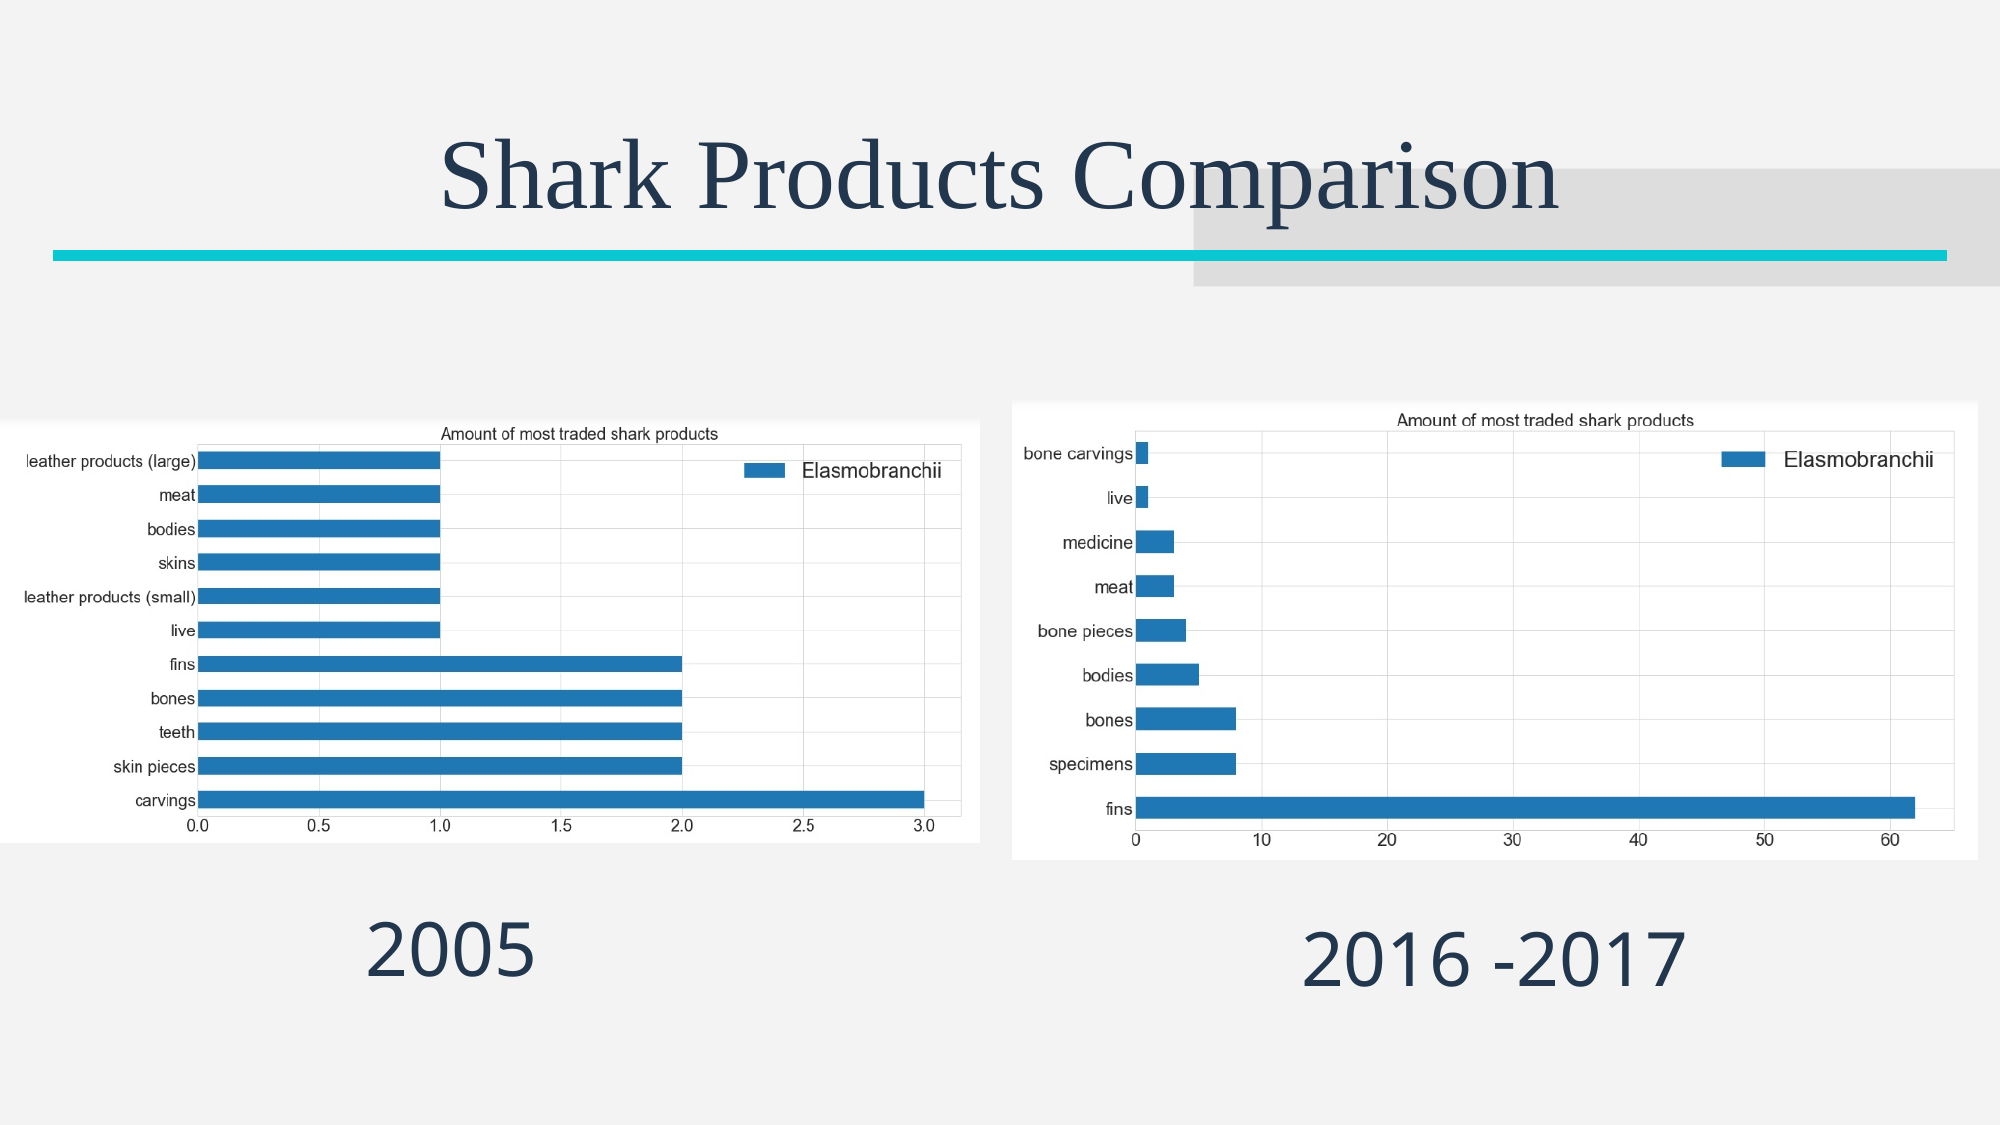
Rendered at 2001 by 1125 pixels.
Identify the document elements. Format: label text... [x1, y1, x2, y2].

picture [0, 419, 980, 846]
text_box 2005 [311, 848, 592, 999]
text_box Shark Products Comparison [52, 97, 1947, 250]
text_box [1193, 168, 2000, 287]
text_box 2016 -2017 [1273, 870, 1717, 1009]
picture [1012, 400, 1978, 870]
